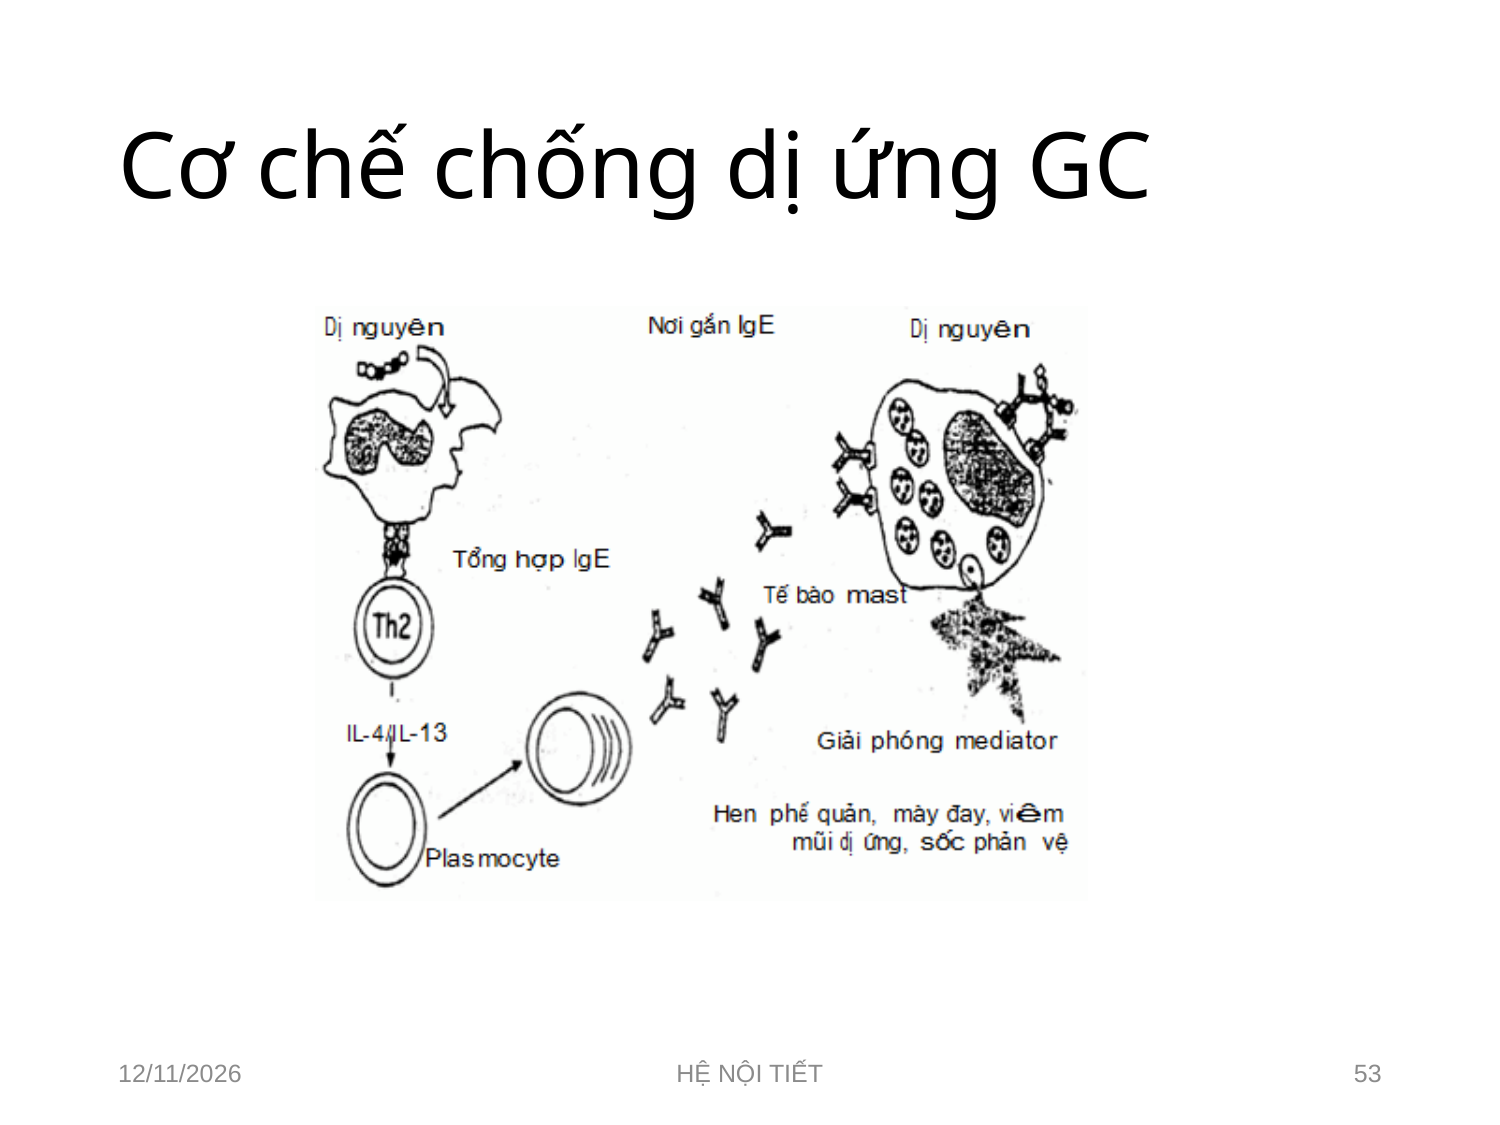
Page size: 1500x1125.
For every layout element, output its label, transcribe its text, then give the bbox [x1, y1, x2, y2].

footer HỆ NỘI TIẾT [496, 1042, 1004, 1103]
title Cơ chế chống dị ứng GC [103, 59, 1397, 278]
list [315, 306, 1088, 901]
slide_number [103, 1042, 441, 1103]
slide_number 53 [1059, 1042, 1397, 1103]
